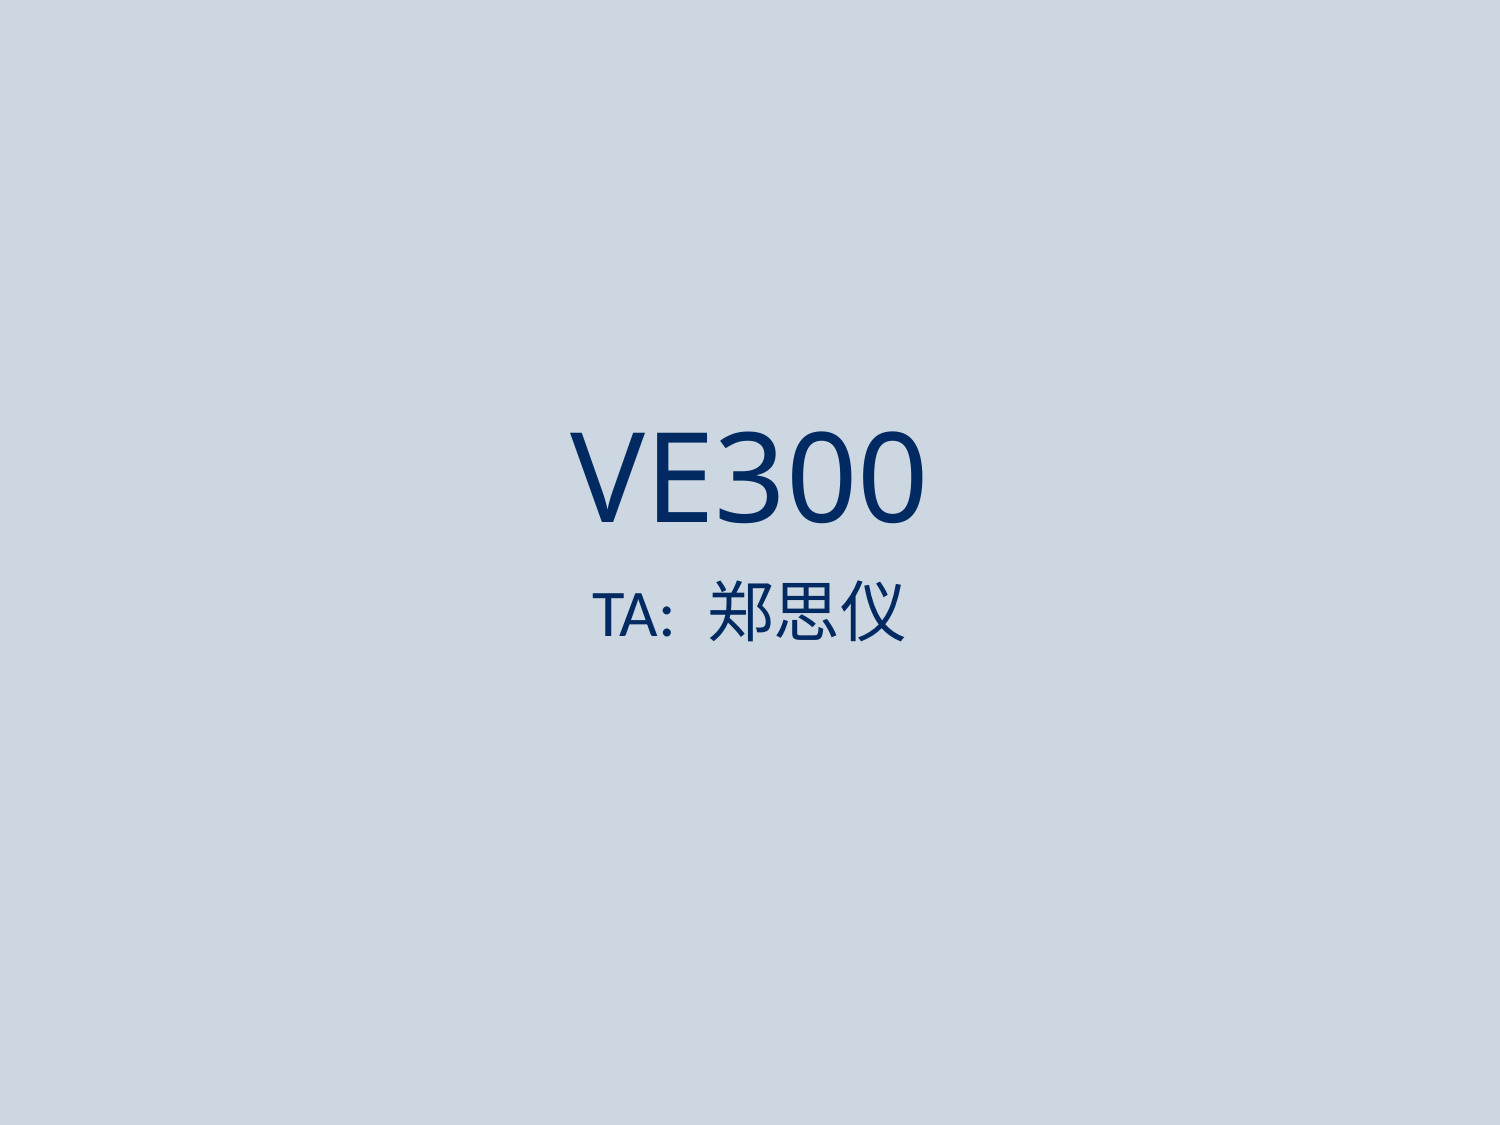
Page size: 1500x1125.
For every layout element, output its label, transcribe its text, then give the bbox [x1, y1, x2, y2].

title VE300 [187, 351, 1313, 546]
subtitle TA: 郑思仪 [187, 546, 1313, 682]
